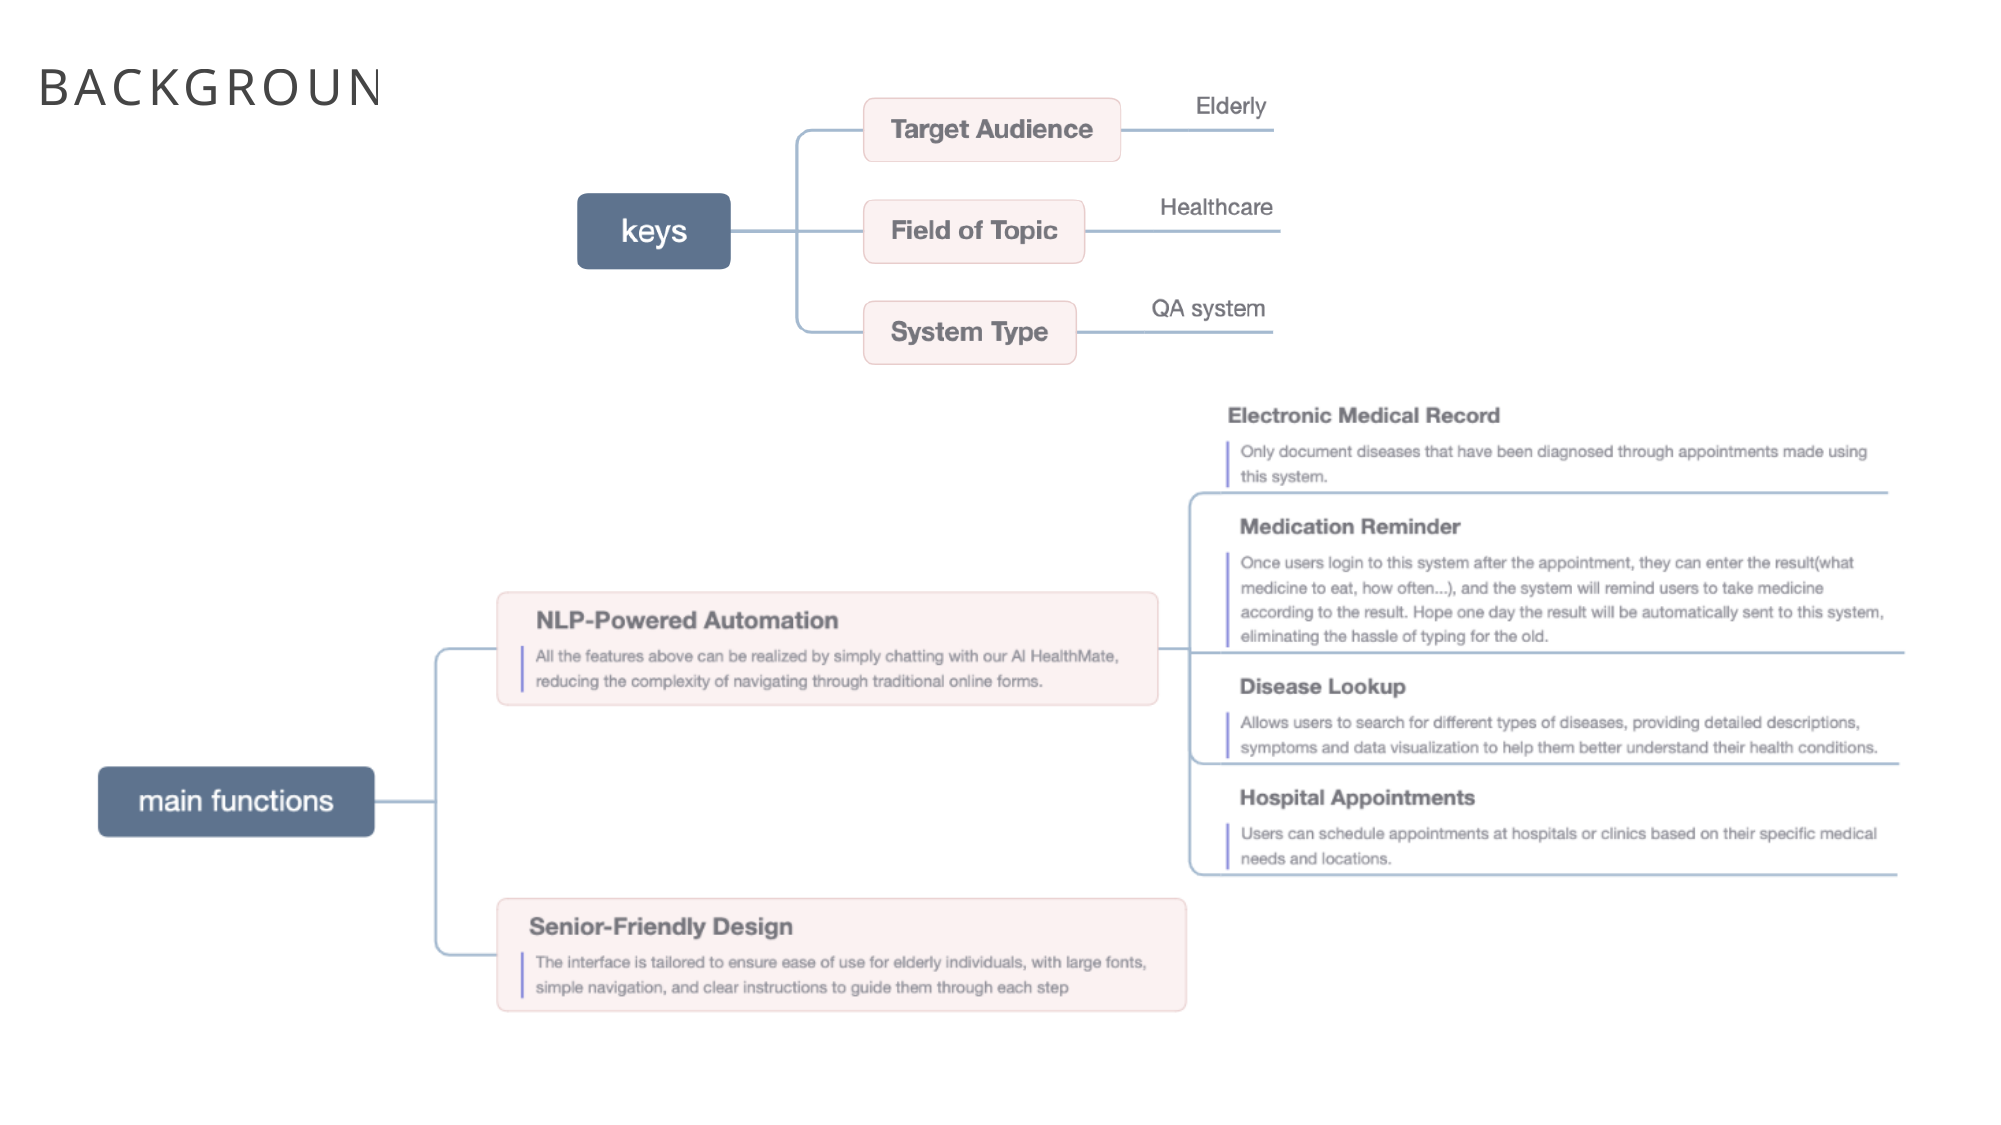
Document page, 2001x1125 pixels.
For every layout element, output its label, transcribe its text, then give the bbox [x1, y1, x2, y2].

text_box BACKGROUND [37, 44, 527, 116]
picture [64, 32, 1936, 1091]
